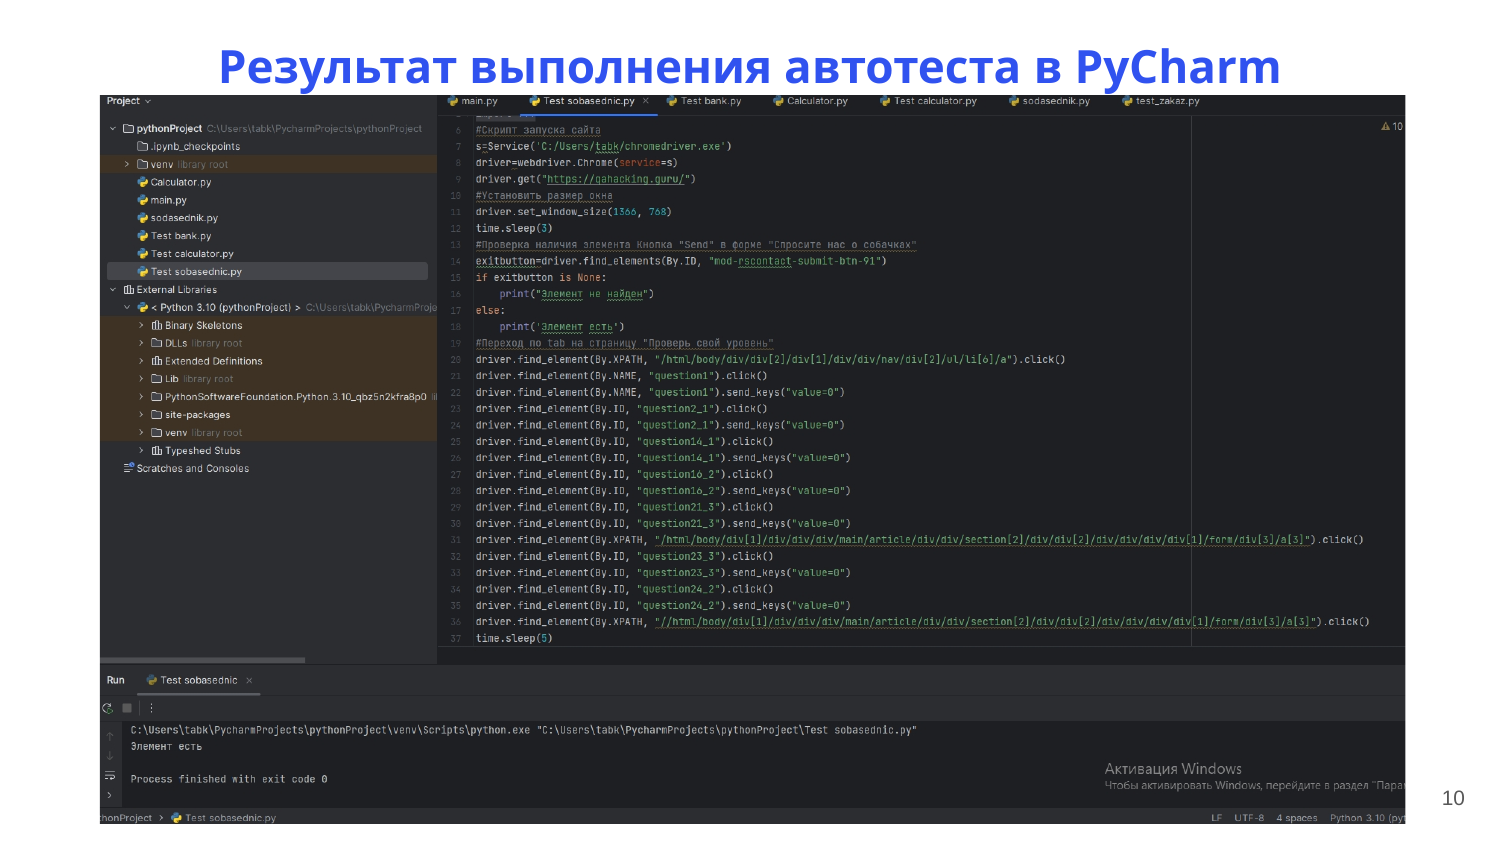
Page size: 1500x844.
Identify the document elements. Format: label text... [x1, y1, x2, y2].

title Результат выполнения автотеста в PyCharm [51, 23, 1449, 117]
picture [99, 95, 1406, 825]
slide_number 10 [1424, 771, 1480, 824]
